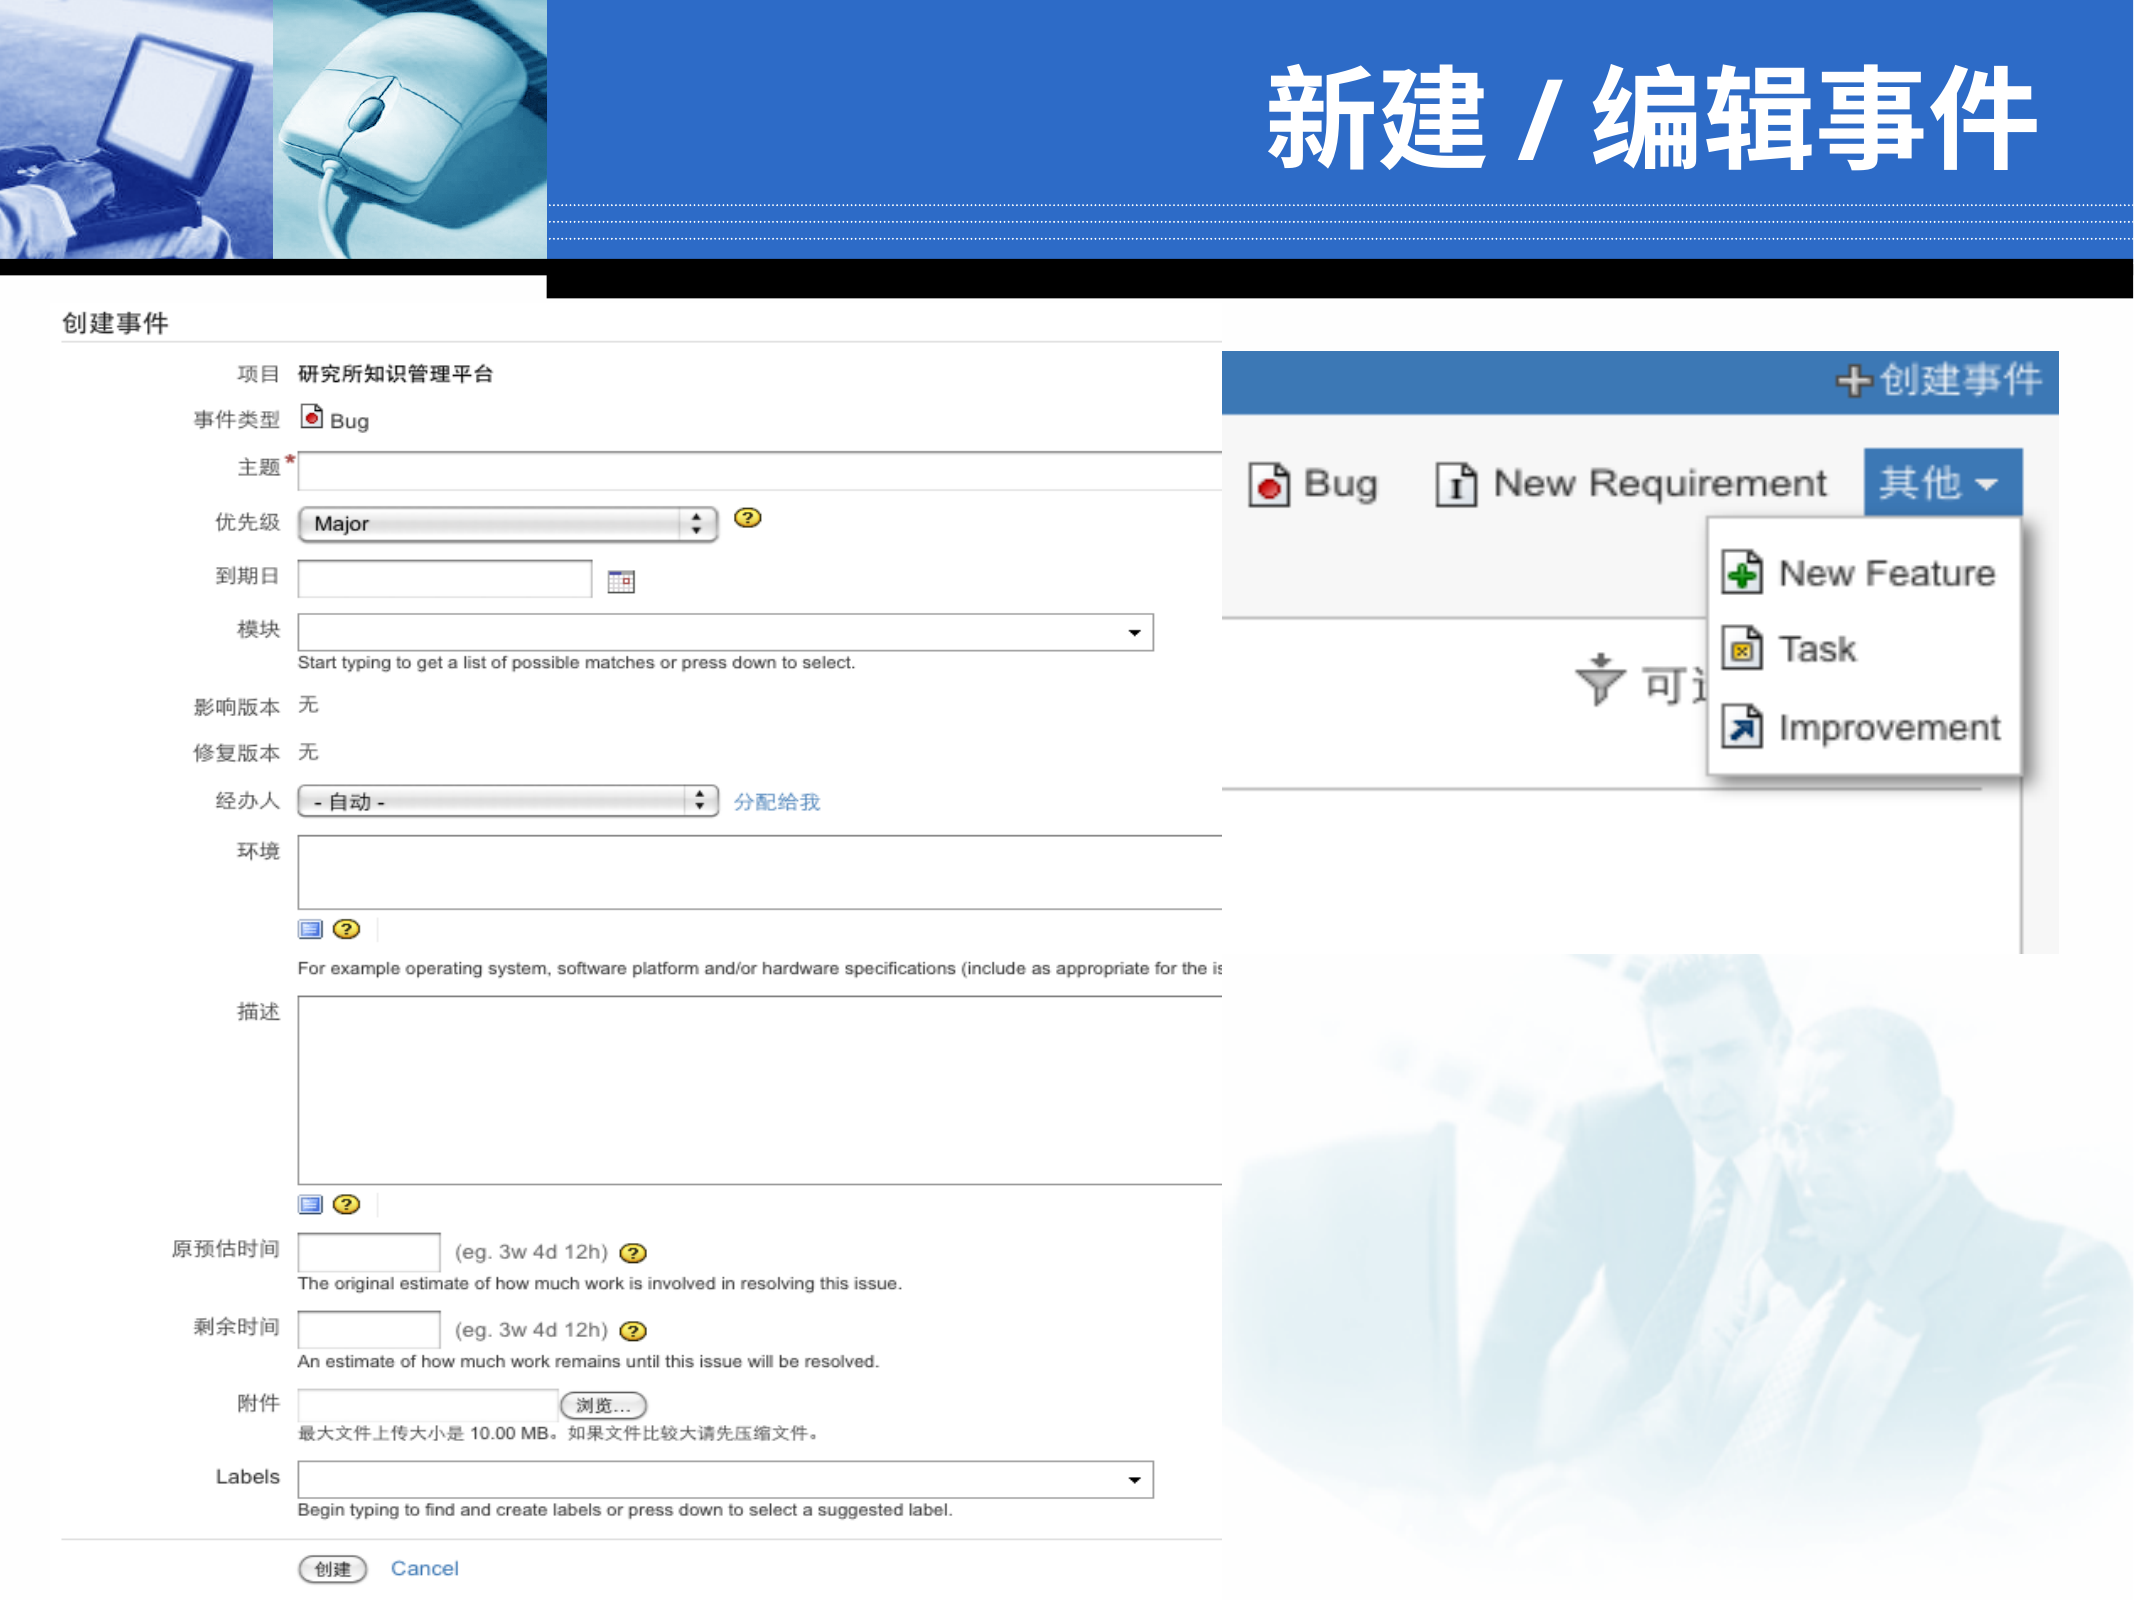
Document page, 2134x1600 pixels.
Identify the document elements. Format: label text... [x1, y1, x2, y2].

picture [0, 0, 547, 258]
picture [0, 276, 2134, 1600]
title 新建/编辑事件 [586, 53, 2063, 178]
